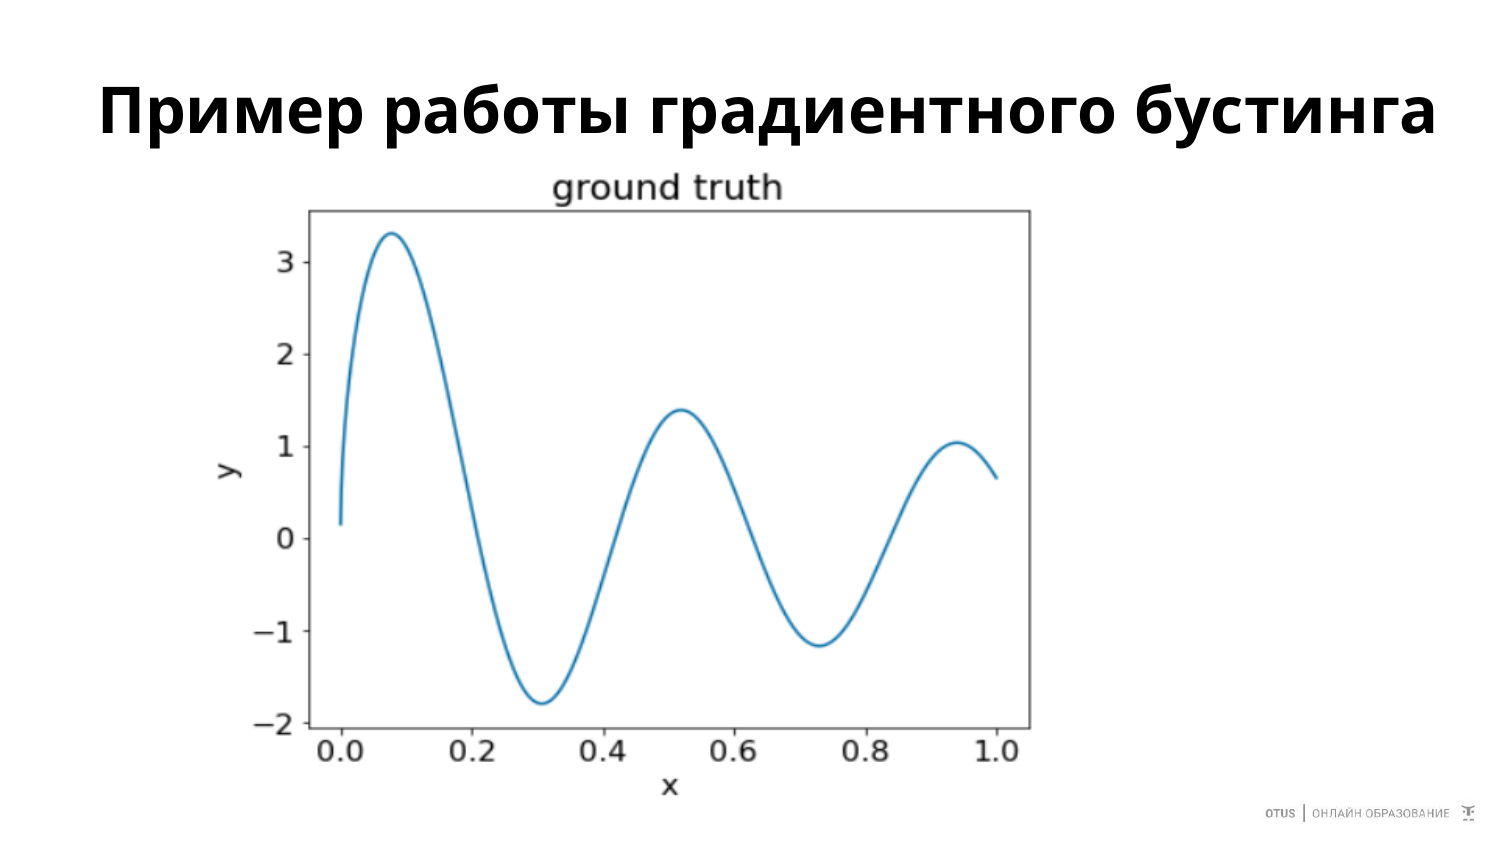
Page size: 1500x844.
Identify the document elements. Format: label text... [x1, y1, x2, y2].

picture [1262, 799, 1475, 825]
title Пример работы градиентного бустинга [82, 54, 1480, 234]
picture [187, 171, 1063, 802]
